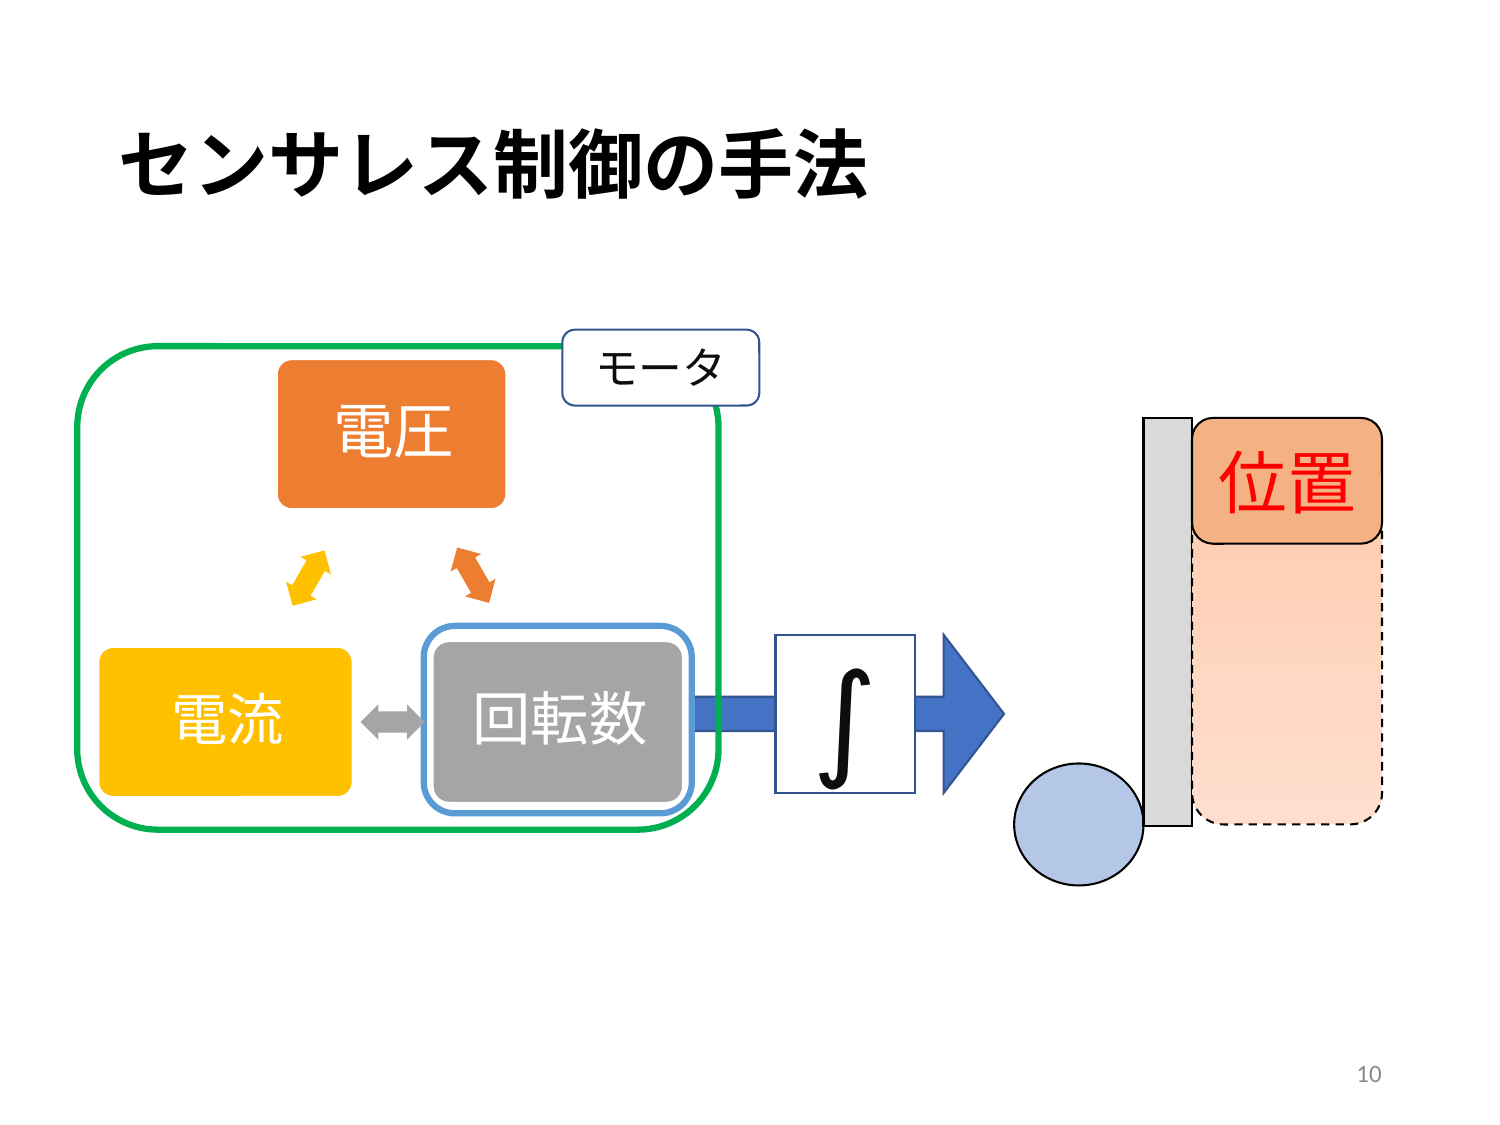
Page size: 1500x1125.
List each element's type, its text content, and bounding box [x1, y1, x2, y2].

text_box [720, 695, 774, 733]
title センサレス制御の手法 [103, 59, 1397, 278]
text_box モータ [561, 328, 761, 407]
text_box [1014, 417, 1383, 886]
text_box [80, 407, 720, 831]
text_box [87, 345, 561, 386]
text_box ∫ [774, 634, 916, 794]
text_box [916, 631, 1006, 797]
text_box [69, 386, 712, 776]
slide_number 9 [1059, 1042, 1397, 1103]
